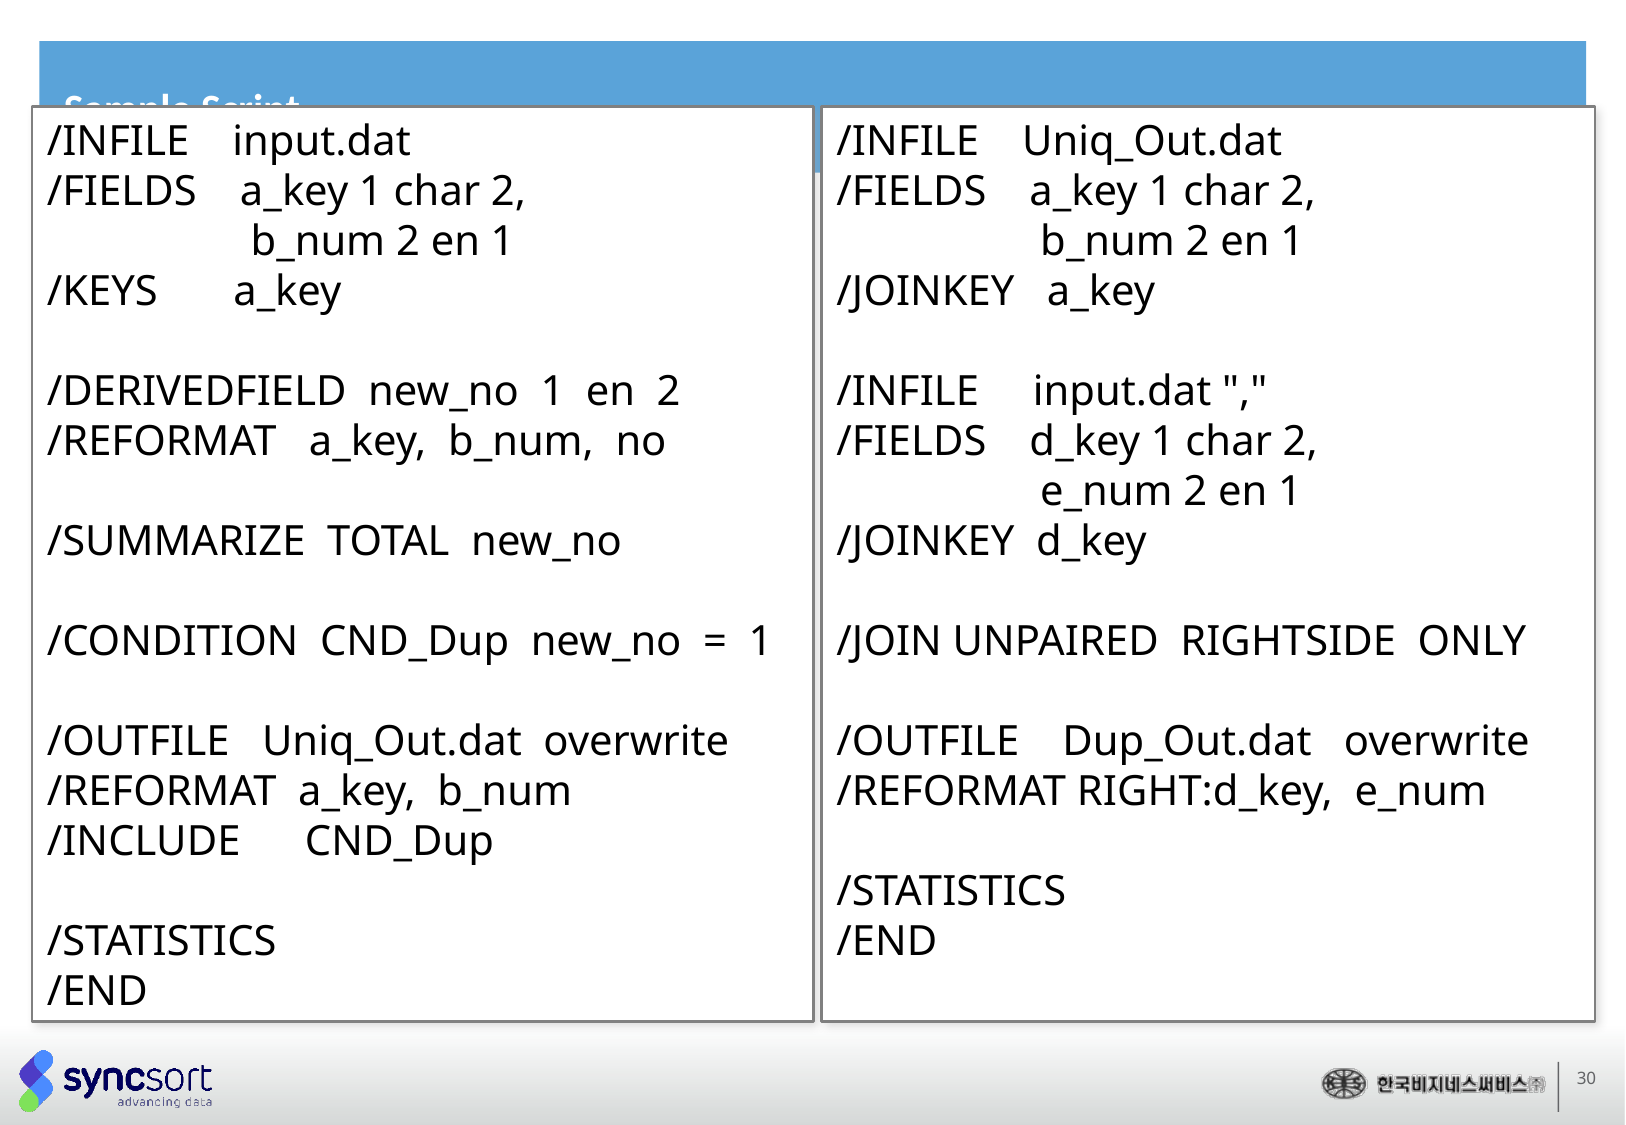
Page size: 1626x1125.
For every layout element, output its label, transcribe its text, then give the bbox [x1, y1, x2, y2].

table_cell 4 [814, 112, 818, 166]
text_box Sample Script [48, 47, 1579, 109]
text_box /INFILE input.dat /FIELDS a_key 1 char 2, b_num 2 en 1 /KEYS a_key /DERIVEDFIELD new_no 1 en 2 /REFORMAT a_key, b_num, no /SUMMARIZE TOTAL new_no /CONDITION CND_Dup new_no = 1 /OUTFILE Uniq_Out.dat overwrite /REFORMAT a_key, b_num /INCLUDE CND_Dup /STATISTICS /END [32, 106, 814, 1022]
picture [0, 1024, 1625, 1125]
text_box /INFILE Uniq_Out.dat /FIELDS a_key 1 char 2, b_num 2 en 1 /JOINKEY a_key /INFILE input.dat "," /FIELDS d_key 1 char 2, e_num 2 en 1 /JOINKEY d_key /JOIN UNPAIRED RIGHTSIDE ONLY /OUTFILE Dup_Out.dat overwrite /REFORMAT RIGHT:d_key, e_num /STATISTICS /END [821, 106, 1596, 1022]
